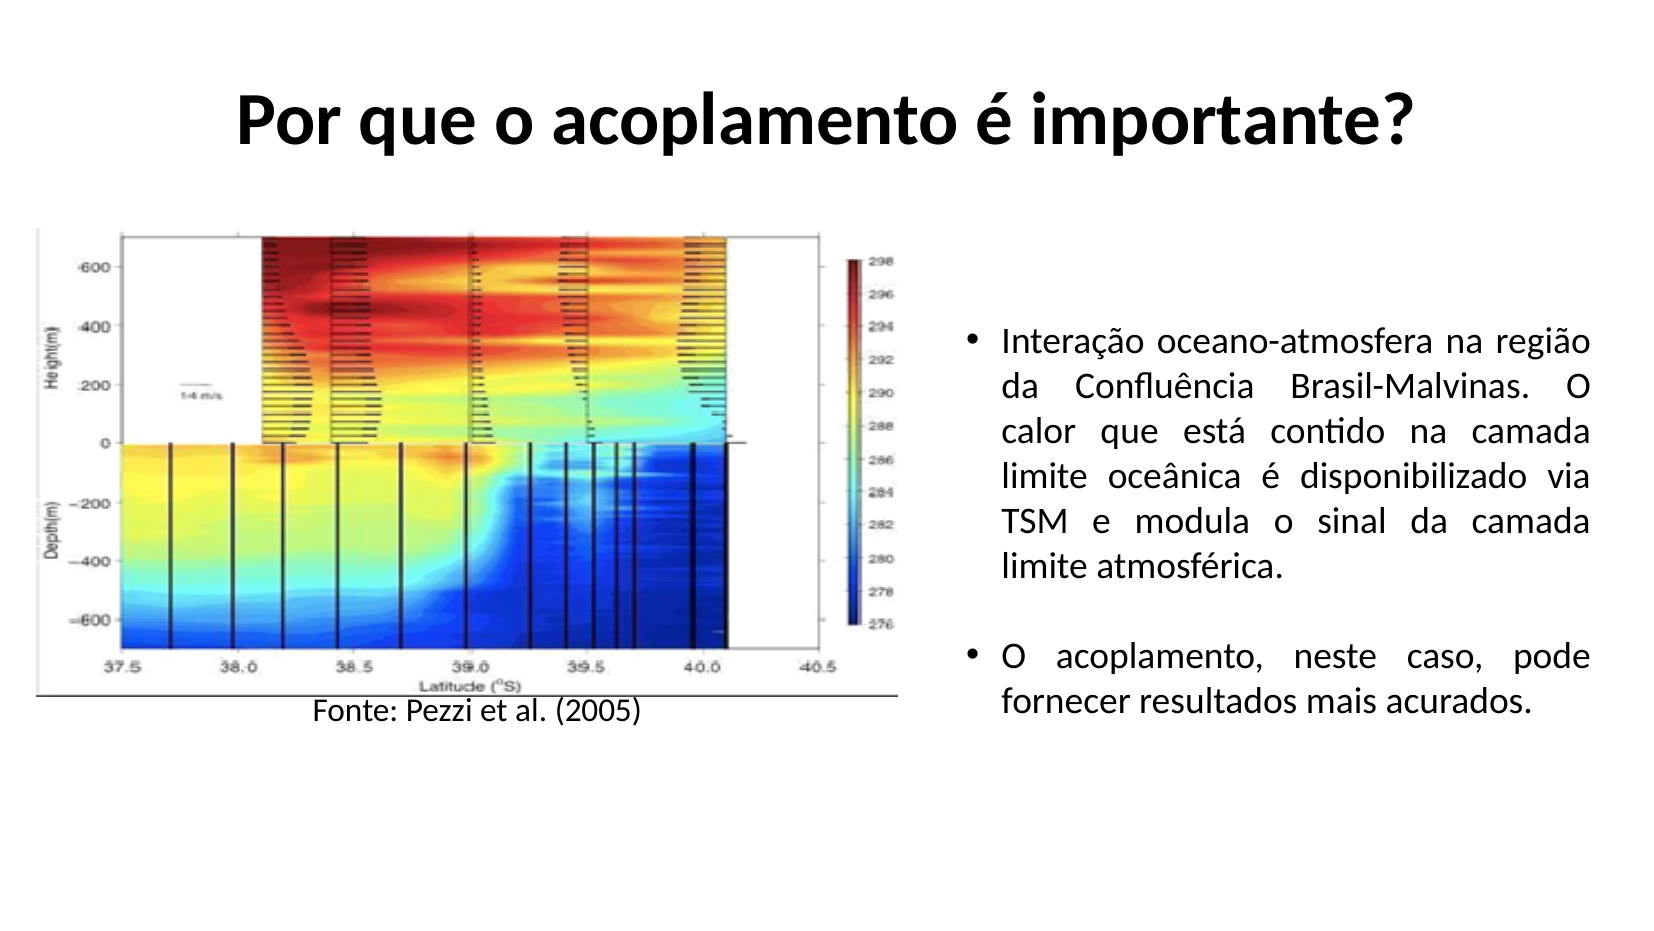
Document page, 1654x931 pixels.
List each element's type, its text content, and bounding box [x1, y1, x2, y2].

text_box Interação oceano-atmosfera na região da Confluência Brasil-Malvinas. O calor que está contido na camada limite oceânica é disponibilizado via TSM e modula o sinal da camada limite atmosférica. O acoplamento, neste caso, pode fornecer resultados mais acurados. [951, 308, 1607, 691]
text_box [24, 142, 1588, 931]
text_box Fonte: Pezzi et al. (2005) [150, 705, 805, 726]
text_box Por que o acoplamento é importante? [82, 34, 1571, 195]
picture [36, 227, 898, 697]
